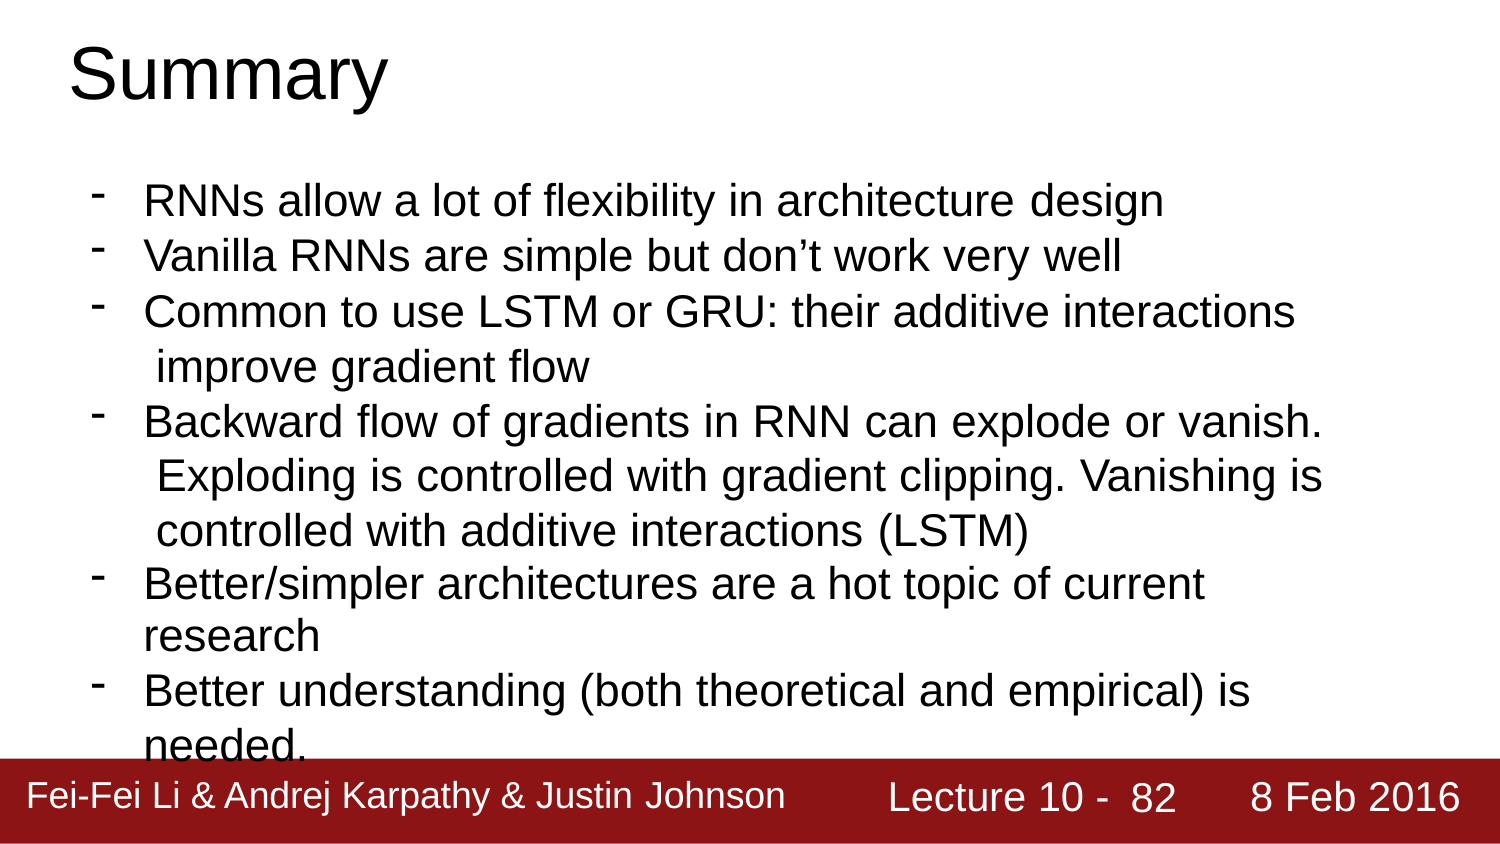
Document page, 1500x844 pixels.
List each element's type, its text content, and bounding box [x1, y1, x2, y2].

text_box Lecture 10 - [885, 775, 1113, 820]
text_box RNNs allow a lot of flexibility in architecture design Vanilla RNNs are simple but don’t work very well Common to use LSTM or GRU: their additive interactions improve gradient flow Backward flow of gradients in RNN can explode or vanish. Exploding is controlled with gradient clipping. Vanishing is controlled with additive interactions (LSTM) Better/simpler architectures are a hot topic of current research Better understanding (both theoretical and empirical) is needed. [88, 171, 1437, 771]
slide_number Fei-Fei Li & Andrej Karpathy & Justin Johnson [23, 776, 795, 844]
footer 8 Feb 2016 [1248, 775, 1464, 844]
text_box 82 [1128, 777, 1180, 822]
title Summary [22, 16, 1478, 166]
text_box [0, 758, 1500, 844]
